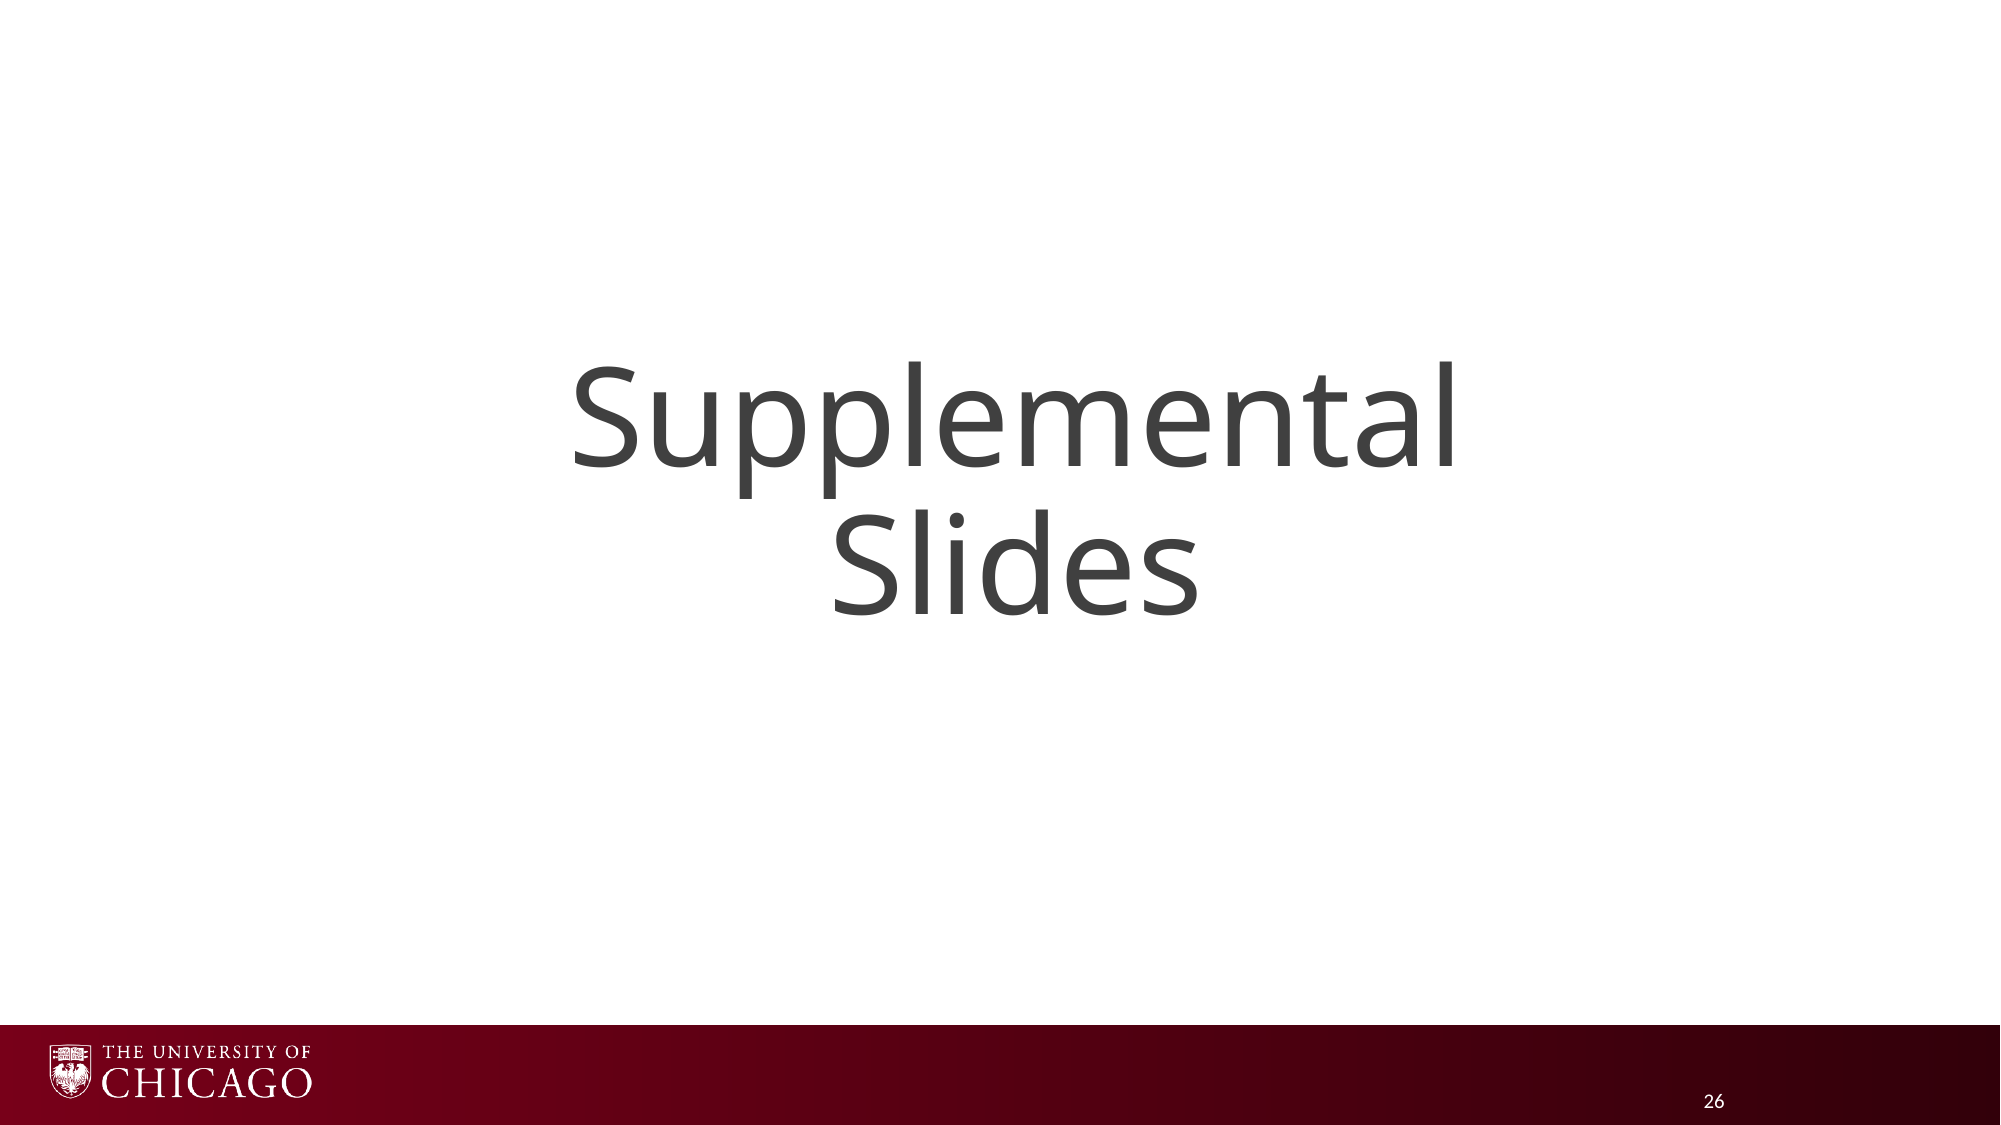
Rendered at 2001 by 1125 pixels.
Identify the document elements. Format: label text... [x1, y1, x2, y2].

slide_number 26 [1674, 1057, 1740, 1118]
text_box Supplemental Slides [393, 203, 1639, 789]
text_box [0, 1024, 2000, 1125]
picture [36, 1032, 315, 1117]
